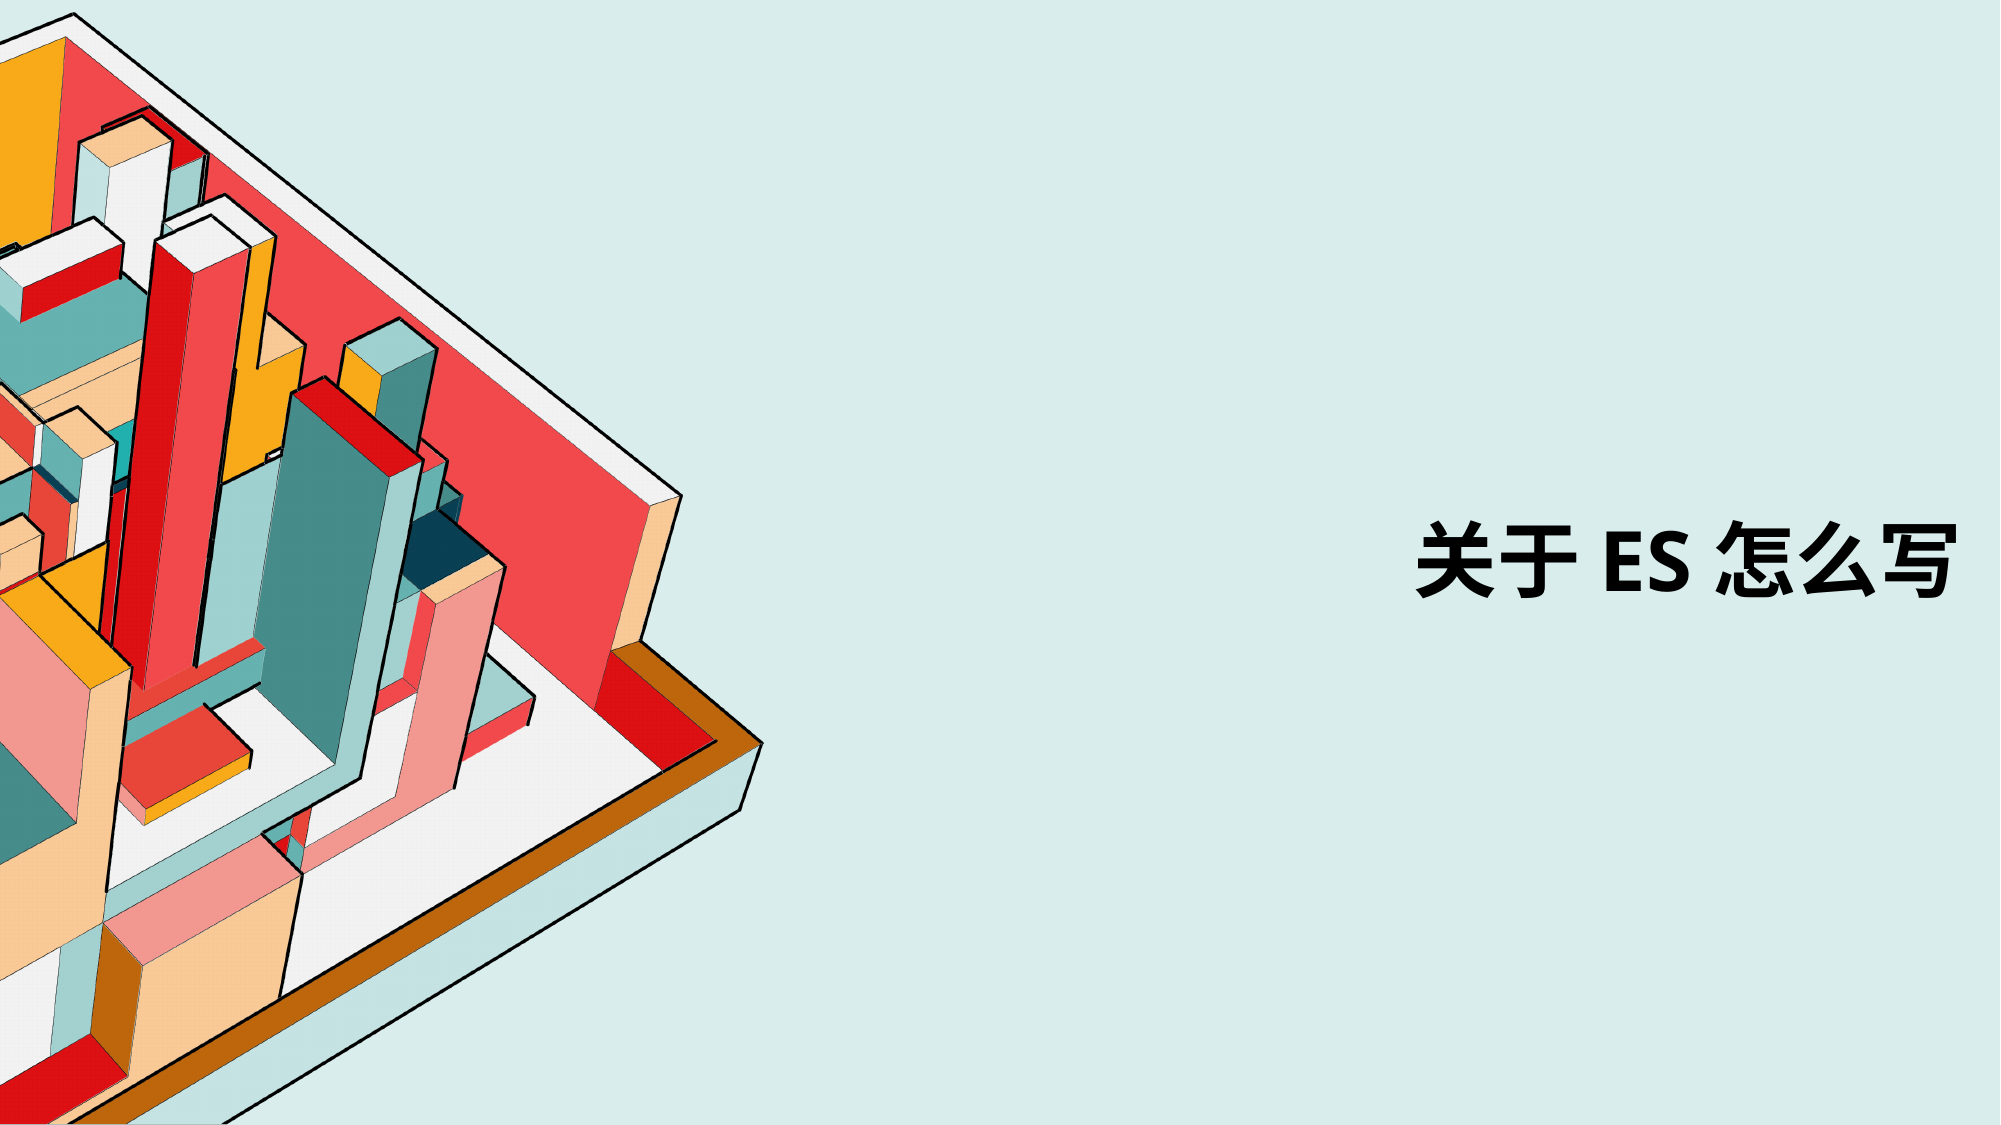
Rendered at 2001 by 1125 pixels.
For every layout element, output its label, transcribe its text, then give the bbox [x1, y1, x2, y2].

picture [0, 0, 765, 1125]
title 关于ES怎么写 [1258, 504, 1977, 617]
